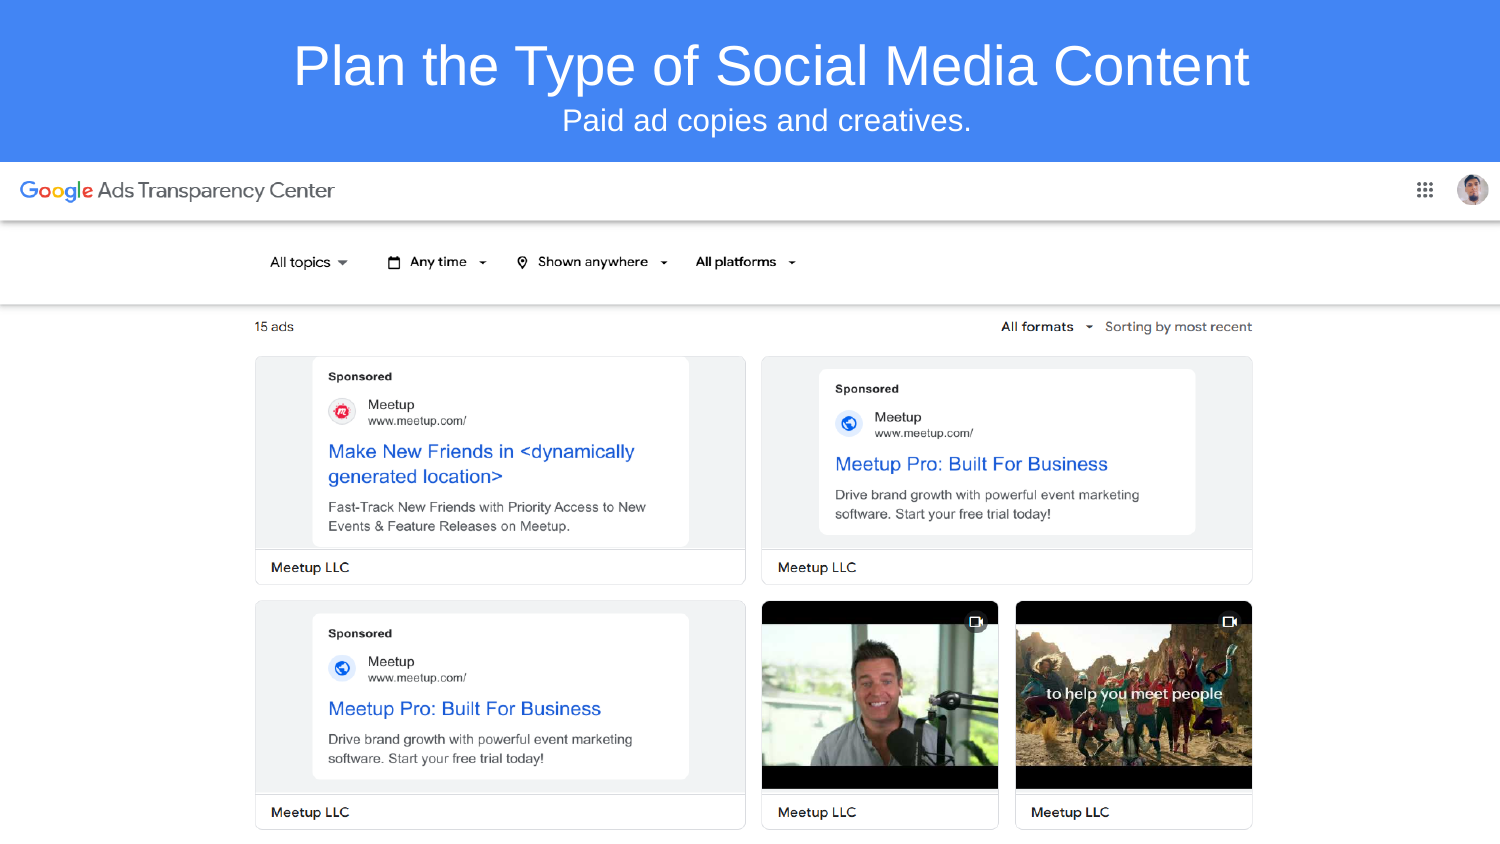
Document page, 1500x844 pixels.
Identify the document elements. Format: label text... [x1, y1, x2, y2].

title Plan the Type of Social Media Content Paid ad copies and creatives. [0, 27, 1500, 154]
picture [0, 162, 1500, 844]
